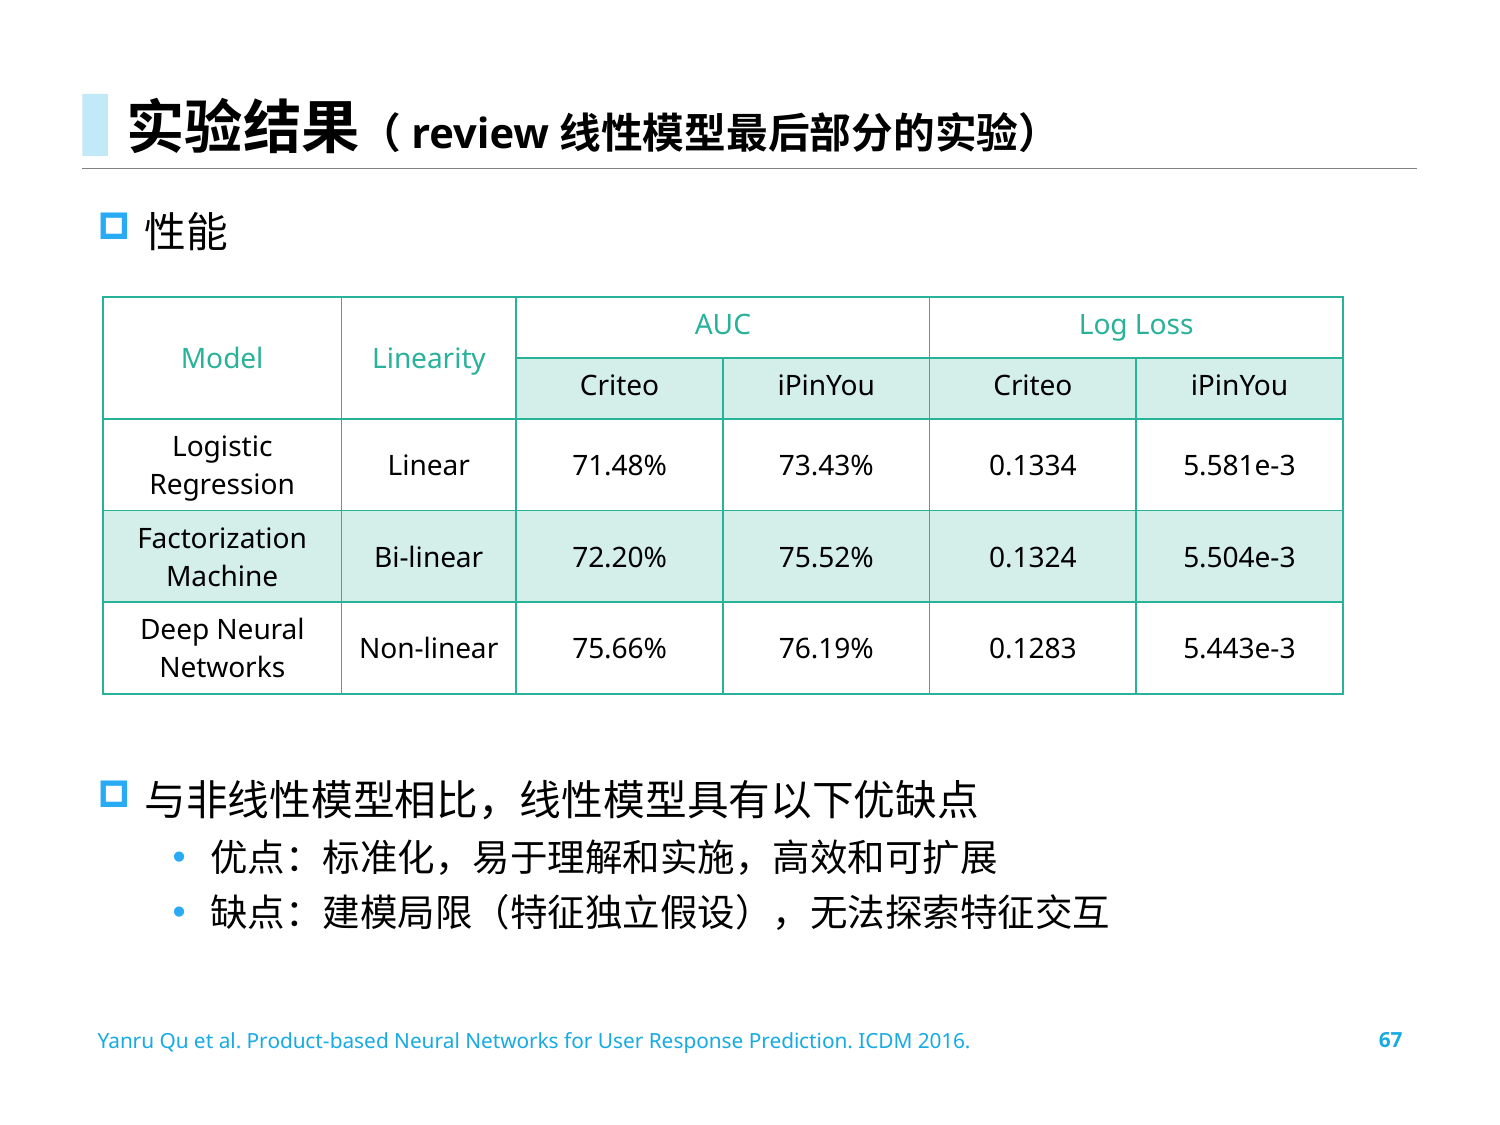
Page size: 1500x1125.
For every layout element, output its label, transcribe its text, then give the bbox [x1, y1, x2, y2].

table_cell Non-linear [342, 603, 515, 693]
table_cell 0.1324 [930, 511, 1135, 601]
table_cell 75.52% [724, 511, 929, 601]
table_cell Deep Neural Networks [104, 603, 341, 693]
table_cell 5.581e-3 [1137, 420, 1342, 510]
table_header Model [104, 298, 341, 418]
table_header AUC [517, 298, 929, 357]
table_cell 71.48% [517, 420, 722, 510]
table_cell 0.1334 [930, 420, 1135, 510]
table_cell 73.43% [724, 420, 929, 510]
table_cell 75.66% [517, 603, 722, 693]
table_cell Bi-linear [342, 511, 515, 601]
table_cell Logistic Regression [104, 420, 341, 510]
table_cell Linear [342, 420, 515, 510]
table_cell 72.20% [517, 511, 722, 601]
table_cell 0.1283 [930, 603, 1135, 693]
table_cell 76.19% [724, 603, 929, 693]
title 实验结果（review线性模型最后部分的实验） [111, 0, 1447, 169]
table_cell Factorization Machine [104, 511, 341, 601]
table_cell Criteo [930, 359, 1135, 418]
table_cell 5.443e-3 [1137, 603, 1342, 693]
table_cell iPinYou [1137, 359, 1342, 418]
table_header Linearity [342, 298, 515, 418]
table_cell 5.504e-3 [1137, 511, 1342, 601]
table_header Log Loss [930, 298, 1342, 357]
text_box 性能 与非线性模型相比，线性模型具有以下优缺点 优点：标准化，易于理解和实施，高效和可扩展 缺点：建模局限（特征独立假设），无法探索特征交互 [82, 198, 1418, 1090]
table_cell Criteo [517, 359, 722, 418]
table_cell iPinYou [724, 359, 929, 418]
